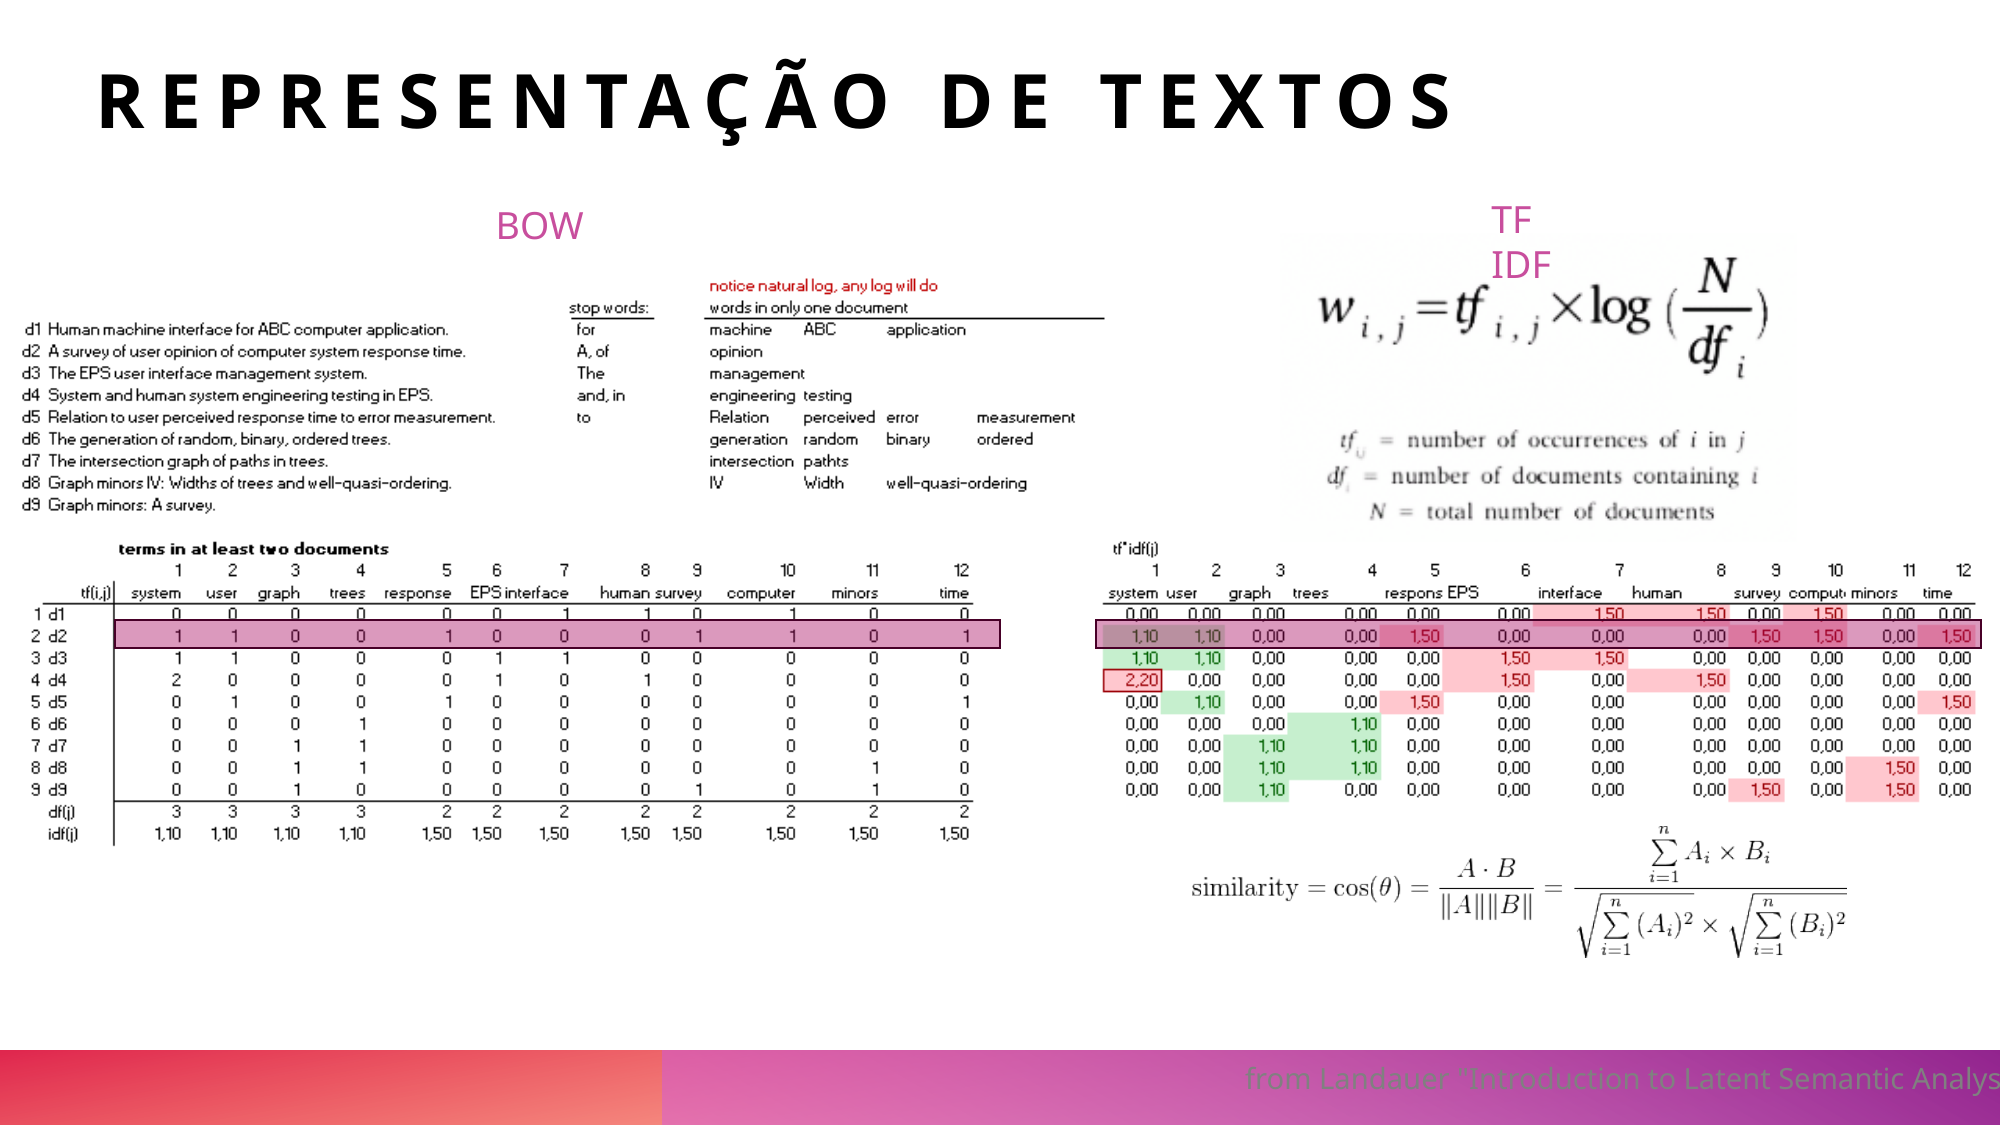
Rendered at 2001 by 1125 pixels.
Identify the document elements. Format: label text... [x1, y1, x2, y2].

text_box BOW [480, 194, 605, 255]
text_box TF IDF [1476, 189, 1601, 233]
text_box from Landauer "Introduction to Latent Semantic Analysis" [1230, 1053, 2000, 1103]
picture [4, 233, 1996, 958]
text_box Representação de textos [95, 30, 1865, 234]
